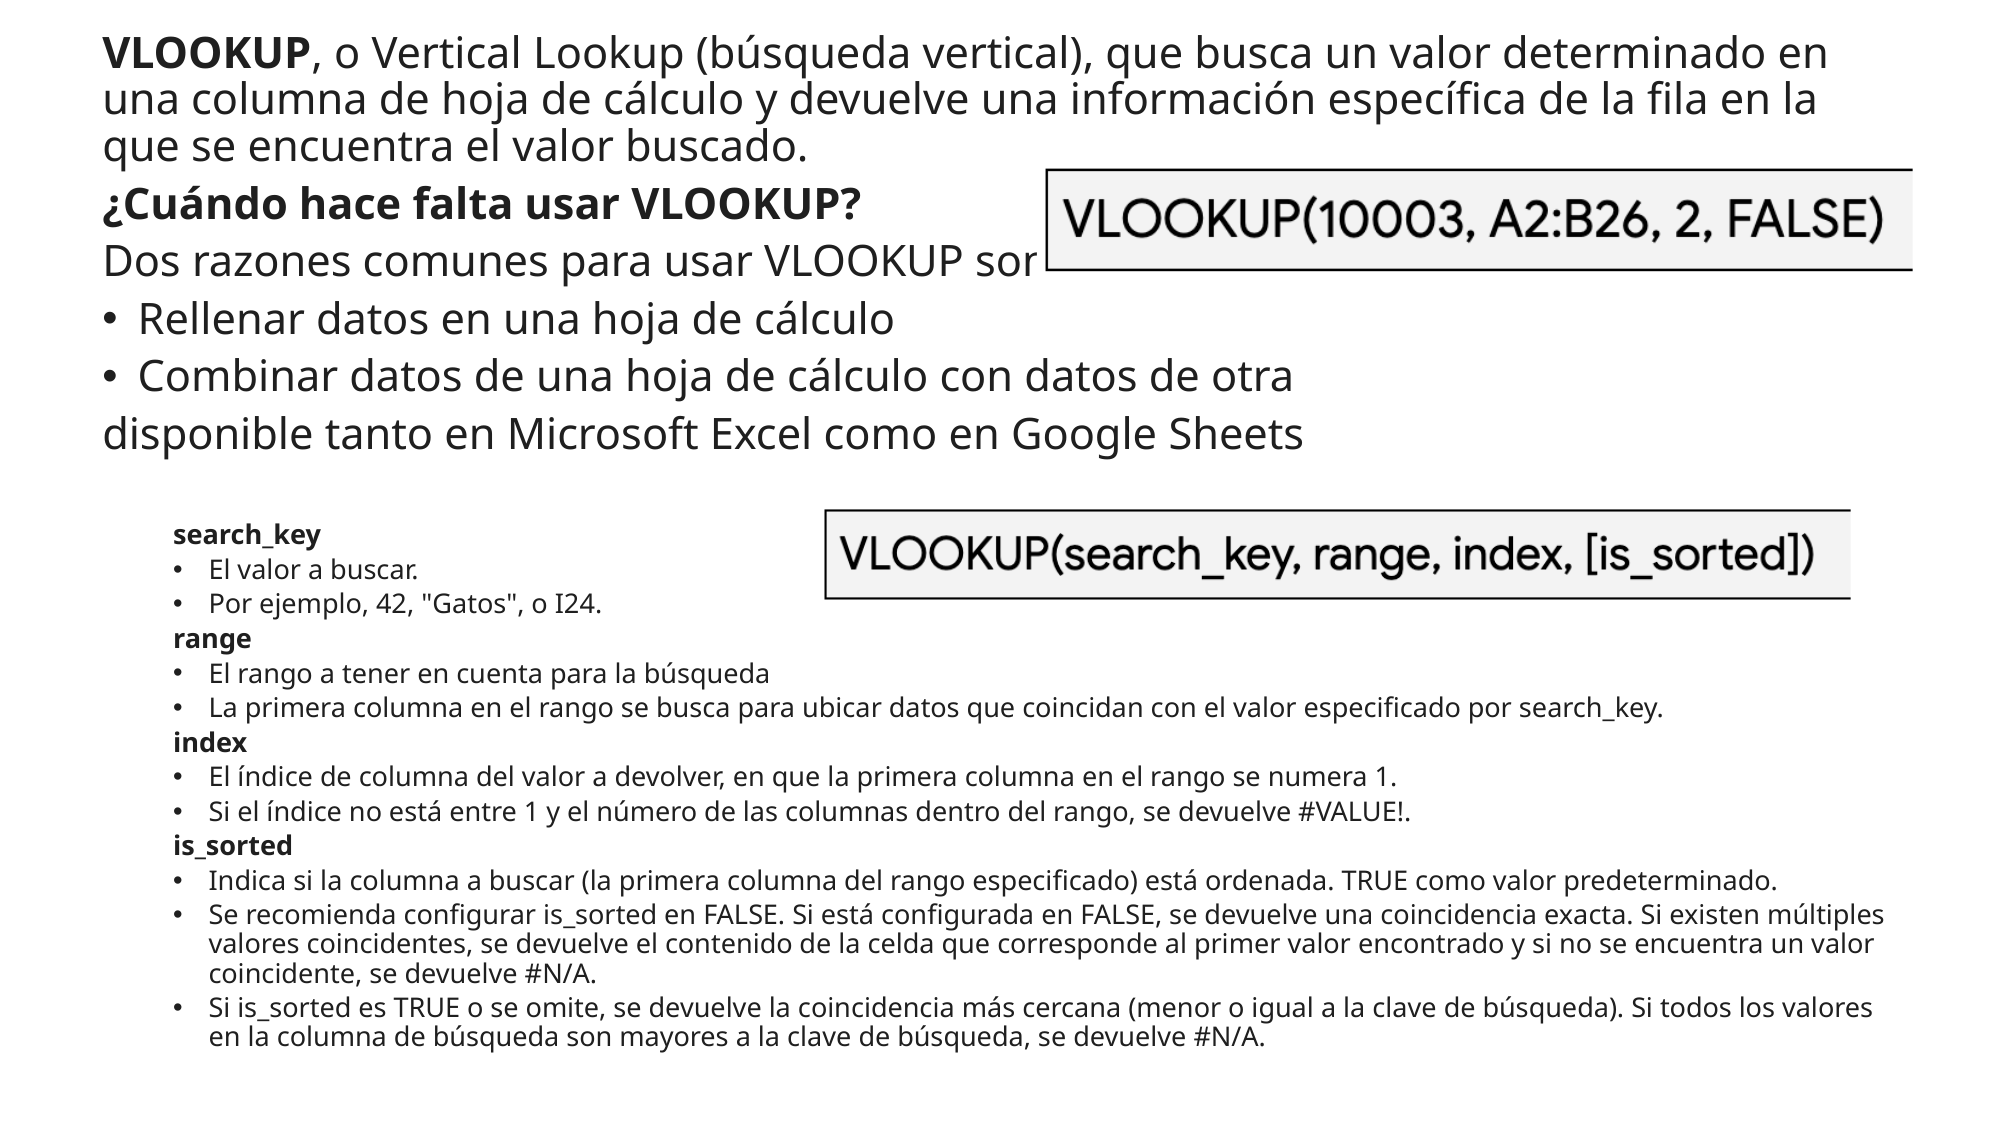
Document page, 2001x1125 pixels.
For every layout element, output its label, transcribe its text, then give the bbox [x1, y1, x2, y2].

picture [816, 503, 1851, 622]
picture [1036, 159, 1913, 281]
list VLOOKUP, o Vertical Lookup (búsqueda vertical), que busca un valor determinado en una columna de hoja de cálculo y devuelve una información específica de la fila en la que se encuentra el valor buscado. ¿Cuándo hace falta usar VLOOKUP? Dos razones comunes para usar VLOOKUP son: Rellenar datos en una hoja de cálculo Combinar datos de una hoja de cálculo con datos de otra disponible tanto en Microsoft Excel como en Google Sheets search_key El valor a buscar. Por ejemplo, 42, "Gatos", o I24. range El rango a tener en cuenta para la búsqueda La primera columna en el rango se busca para ubicar datos que coincidan con el valor especificado por search_key. index El índice de columna del valor a devolver, en que la primera columna en el rango se numera 1. Si el índice no está entre 1 y el número de las columnas dentro del rango, se devuelve #VALUE!. is_sorted Indica si la columna a buscar (la primera columna del rango especificado) está ordenada. TRUE como valor predeterminado. Se recomienda configurar is_sorted en FALSE. Si está configurada en FALSE, se devuelve una coincidencia exacta. Si existen múltiples valores coincidentes, se devuelve el contenido de la celda que corresponde al primer valor encontrado y si no se encuentra un valor coincidente, se devuelve #N/A. Si is_sorted es TRUE o se omite, se devuelve la coincidencia más cercana (menor o igual a la clave de búsqueda). Si todos los valores en la columna de búsqueda son mayores a la clave de búsqueda, se devuelve #N/A. [87, 23, 1913, 1073]
